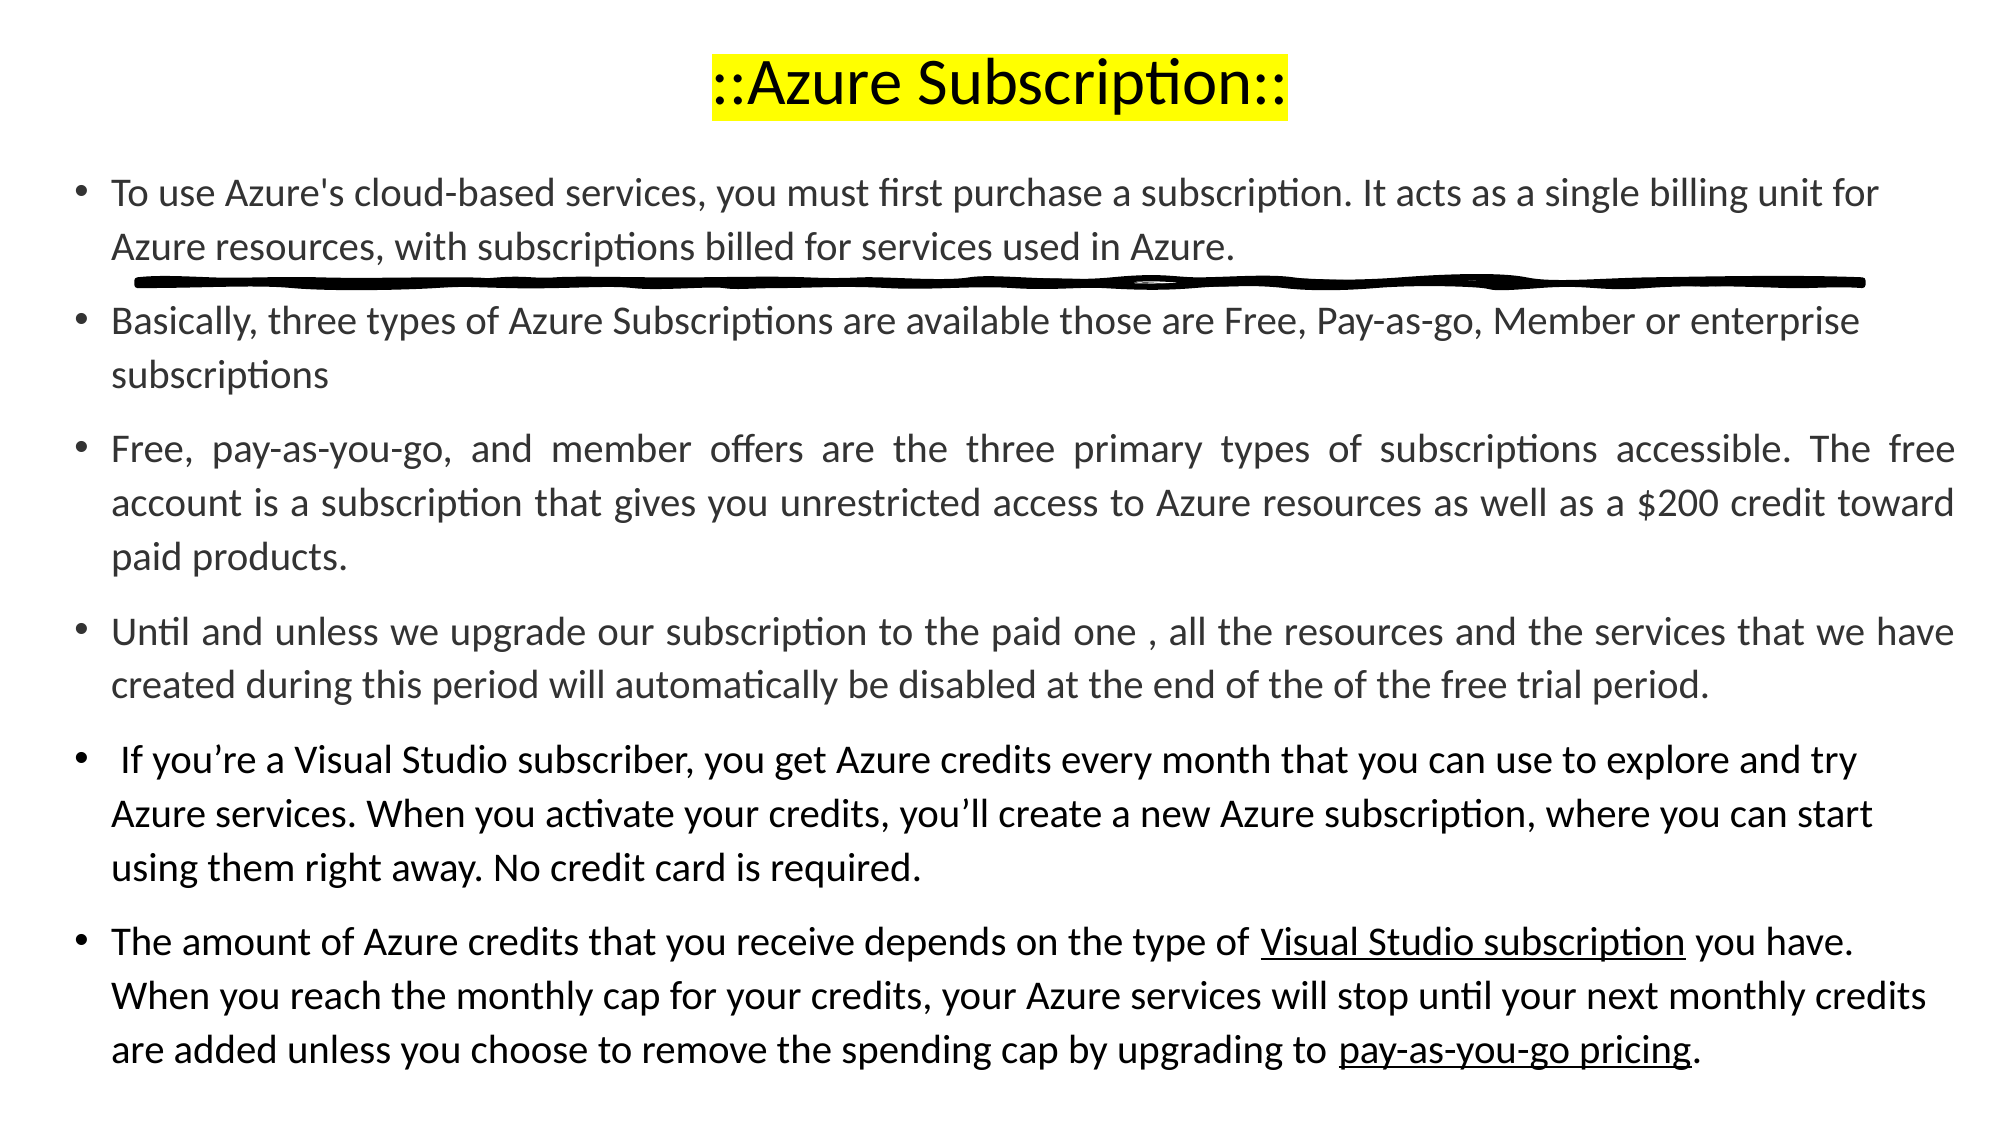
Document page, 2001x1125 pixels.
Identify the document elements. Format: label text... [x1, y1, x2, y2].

title ::Azure Subscription:: [137, 23, 1863, 132]
list To use Azure's cloud-based services, you must first purchase a subscription. It acts as a single billing unit for Azure resources, with subscriptions billed for services used in Azure. Basically, three types of Azure Subscriptions are available those are Free, Pay-as-go, Member or enterprise subscriptions Free, pay-as-you-go, and member offers are the three primary types of subscriptions accessible. The free account is a subscription that gives you unrestricted access to Azure resources as well as a $200 credit toward paid products. Until and unless we upgrade our subscription to the paid one , all the resources and the services that we have created during this period will automatically be disabled at the end of the of the free trial period. If you’re a Visual Studio subscriber, you get Azure credits every month that you can use to explore and try Azure services. When you activate your credits, you’ll create a new Azure subscription, where you can start using them right away. No credit card is required. The amount of Azure credits that you receive depends on the type of Visual Studio subscription you have. When you reach the monthly cap for your credits, your Azure services will stop until your next monthly credits are added unless you choose to remove the spending cap by upgrading to pay-as-you-go pricing. [59, 153, 1974, 1086]
